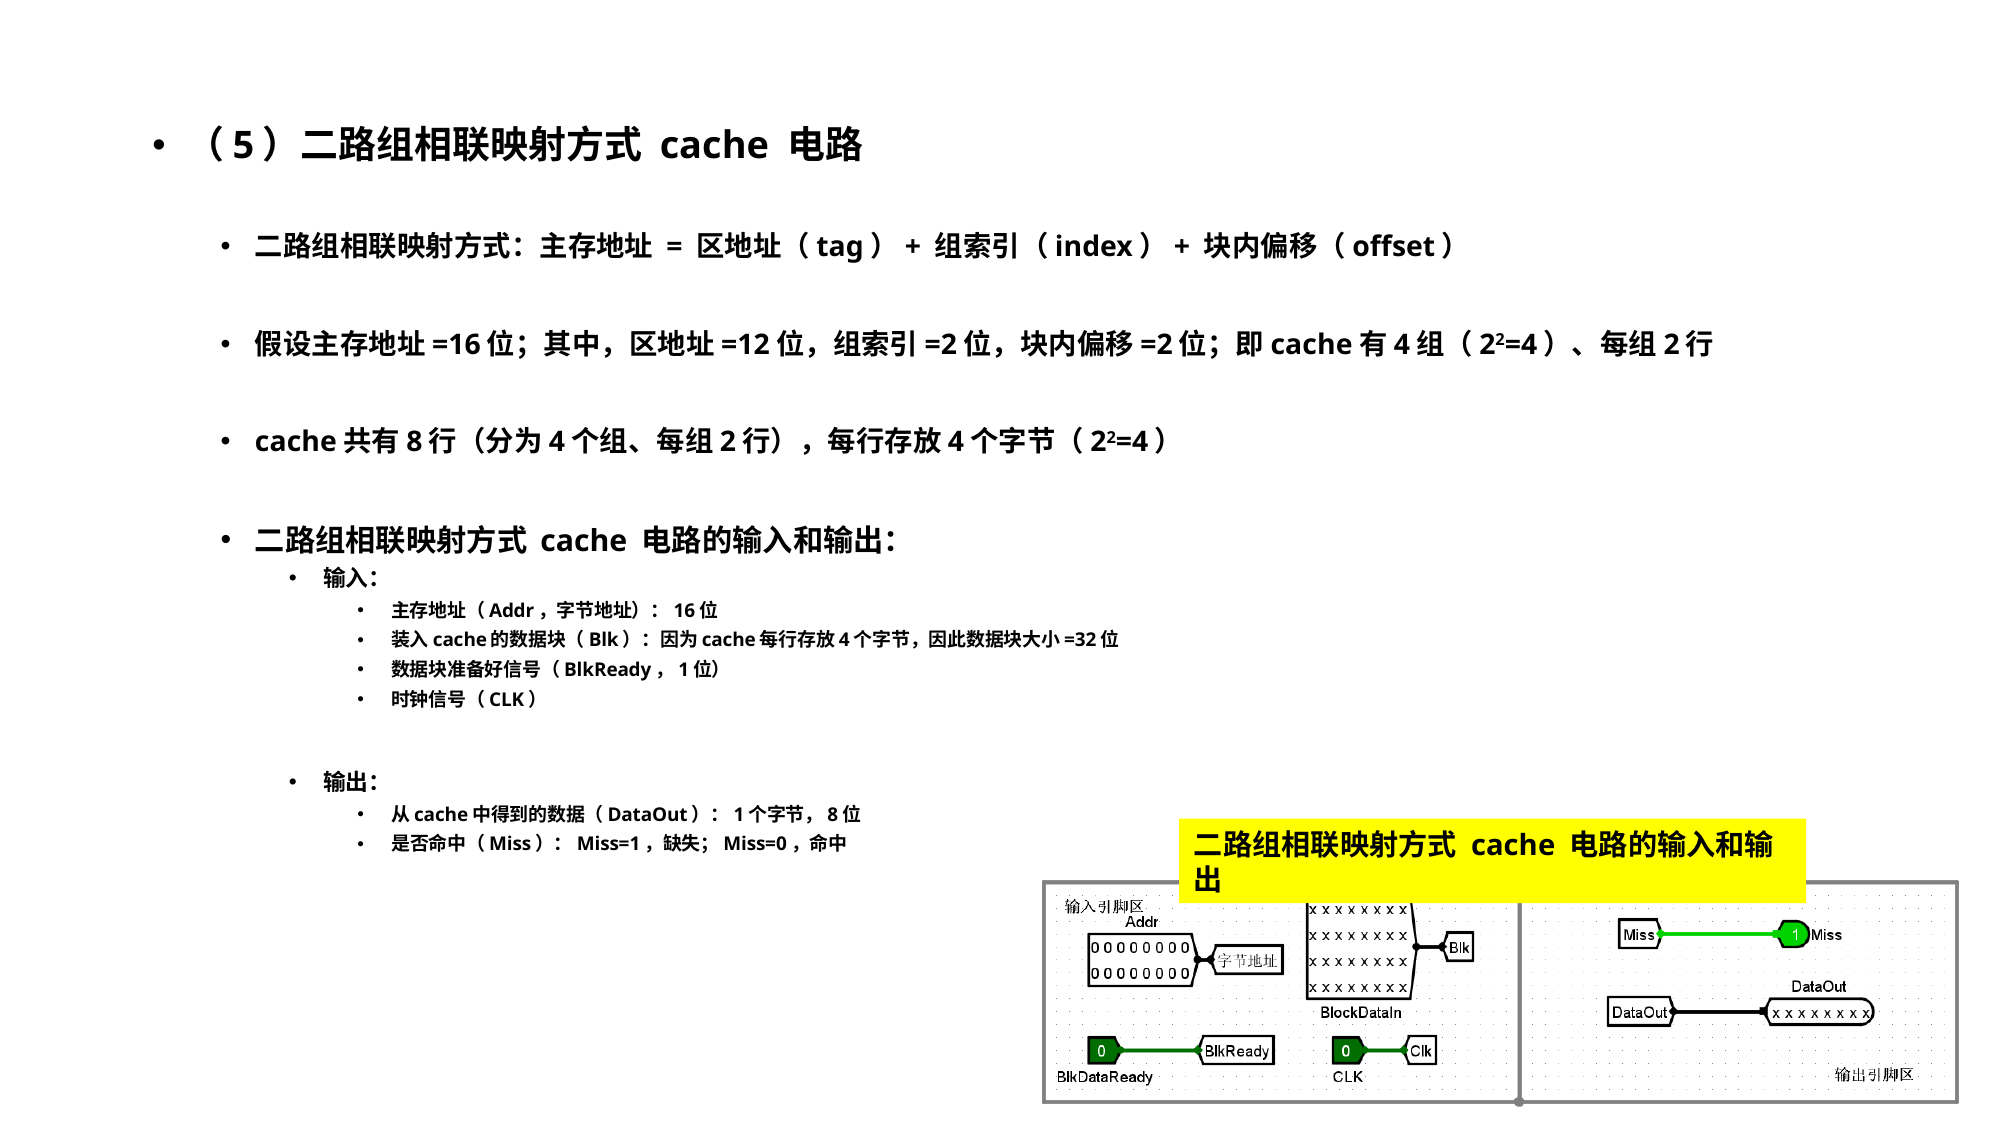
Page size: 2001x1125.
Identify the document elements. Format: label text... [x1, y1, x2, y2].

picture [1034, 880, 1969, 1107]
text_box 二路组相联映射方式 cache 电路的输入和输出 [1179, 818, 1807, 880]
list （5）二路组相联映射方式 cache 电路 二路组相联映射方式：主存地址 = 区地址（tag）+ 组索引（index）+ 块内偏移（offset） 假设主存地址=16位；其中，区地址=12位，组索引=2位，块内偏移=2位；即cache有4组（22=4）、每组2行 cache共有8行（分为4个组、每组2行），每行存放4个字节（22=4） 二路组相联映射方式 cache 电路的输入和输出： 输入： 主存地址（Addr，字节地址）：16位 装入cache的数据块（Blk）：因为cache每行存放4个字节，因此数据块大小=32位 数据块准备好信号（BlkReady，1位） 时钟信号（CLK） 输出： 从cache中得到的数据（DataOut）：1个字节，8位 是否命中（Miss）：Miss=1，缺失；Miss=0，命中 [137, 118, 1863, 869]
